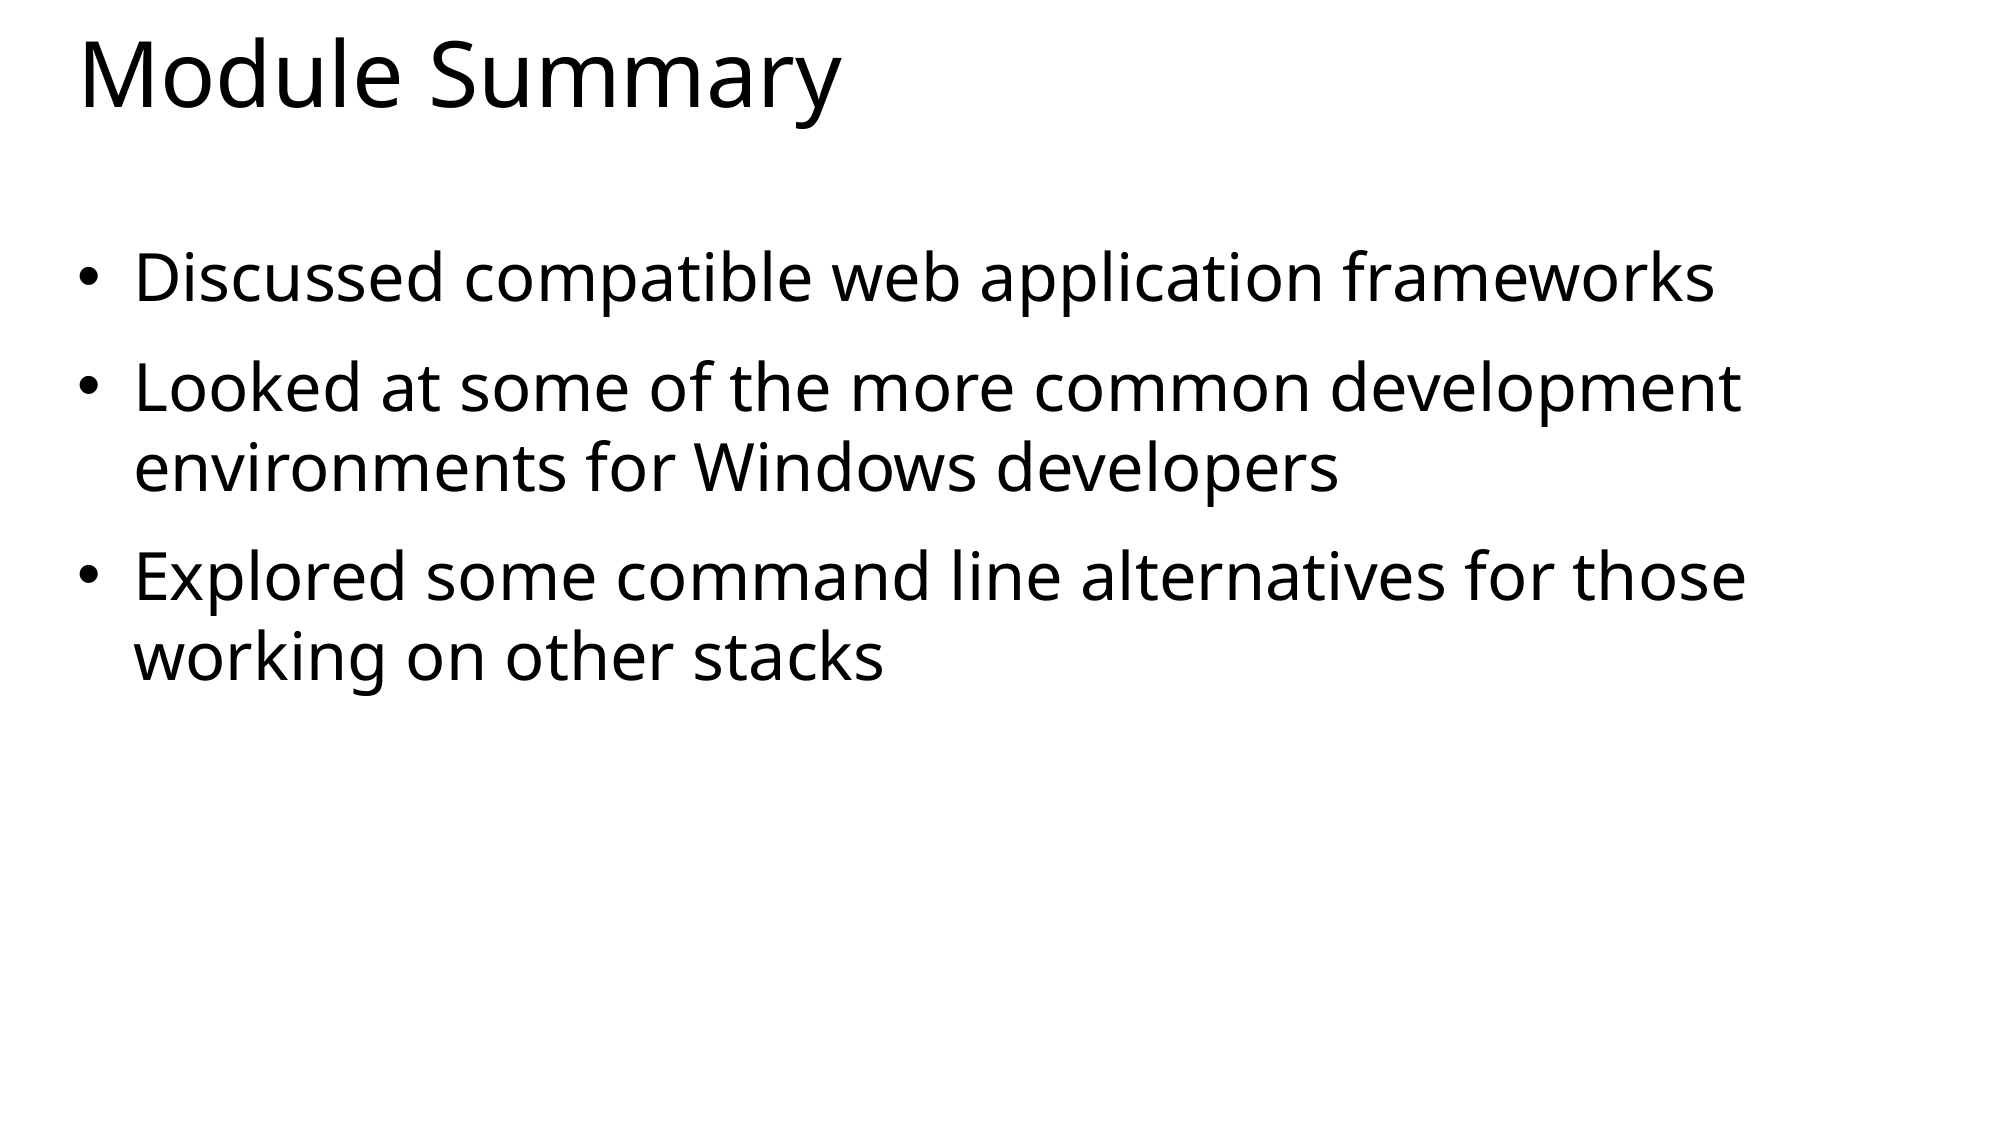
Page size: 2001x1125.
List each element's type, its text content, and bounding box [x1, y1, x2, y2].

title Module Summary [62, 29, 1953, 205]
list Discussed compatible web application frameworks Looked at some of the more common development environments for Windows developers Explored some command line alternatives for those working on other stacks [62, 227, 1953, 1096]
